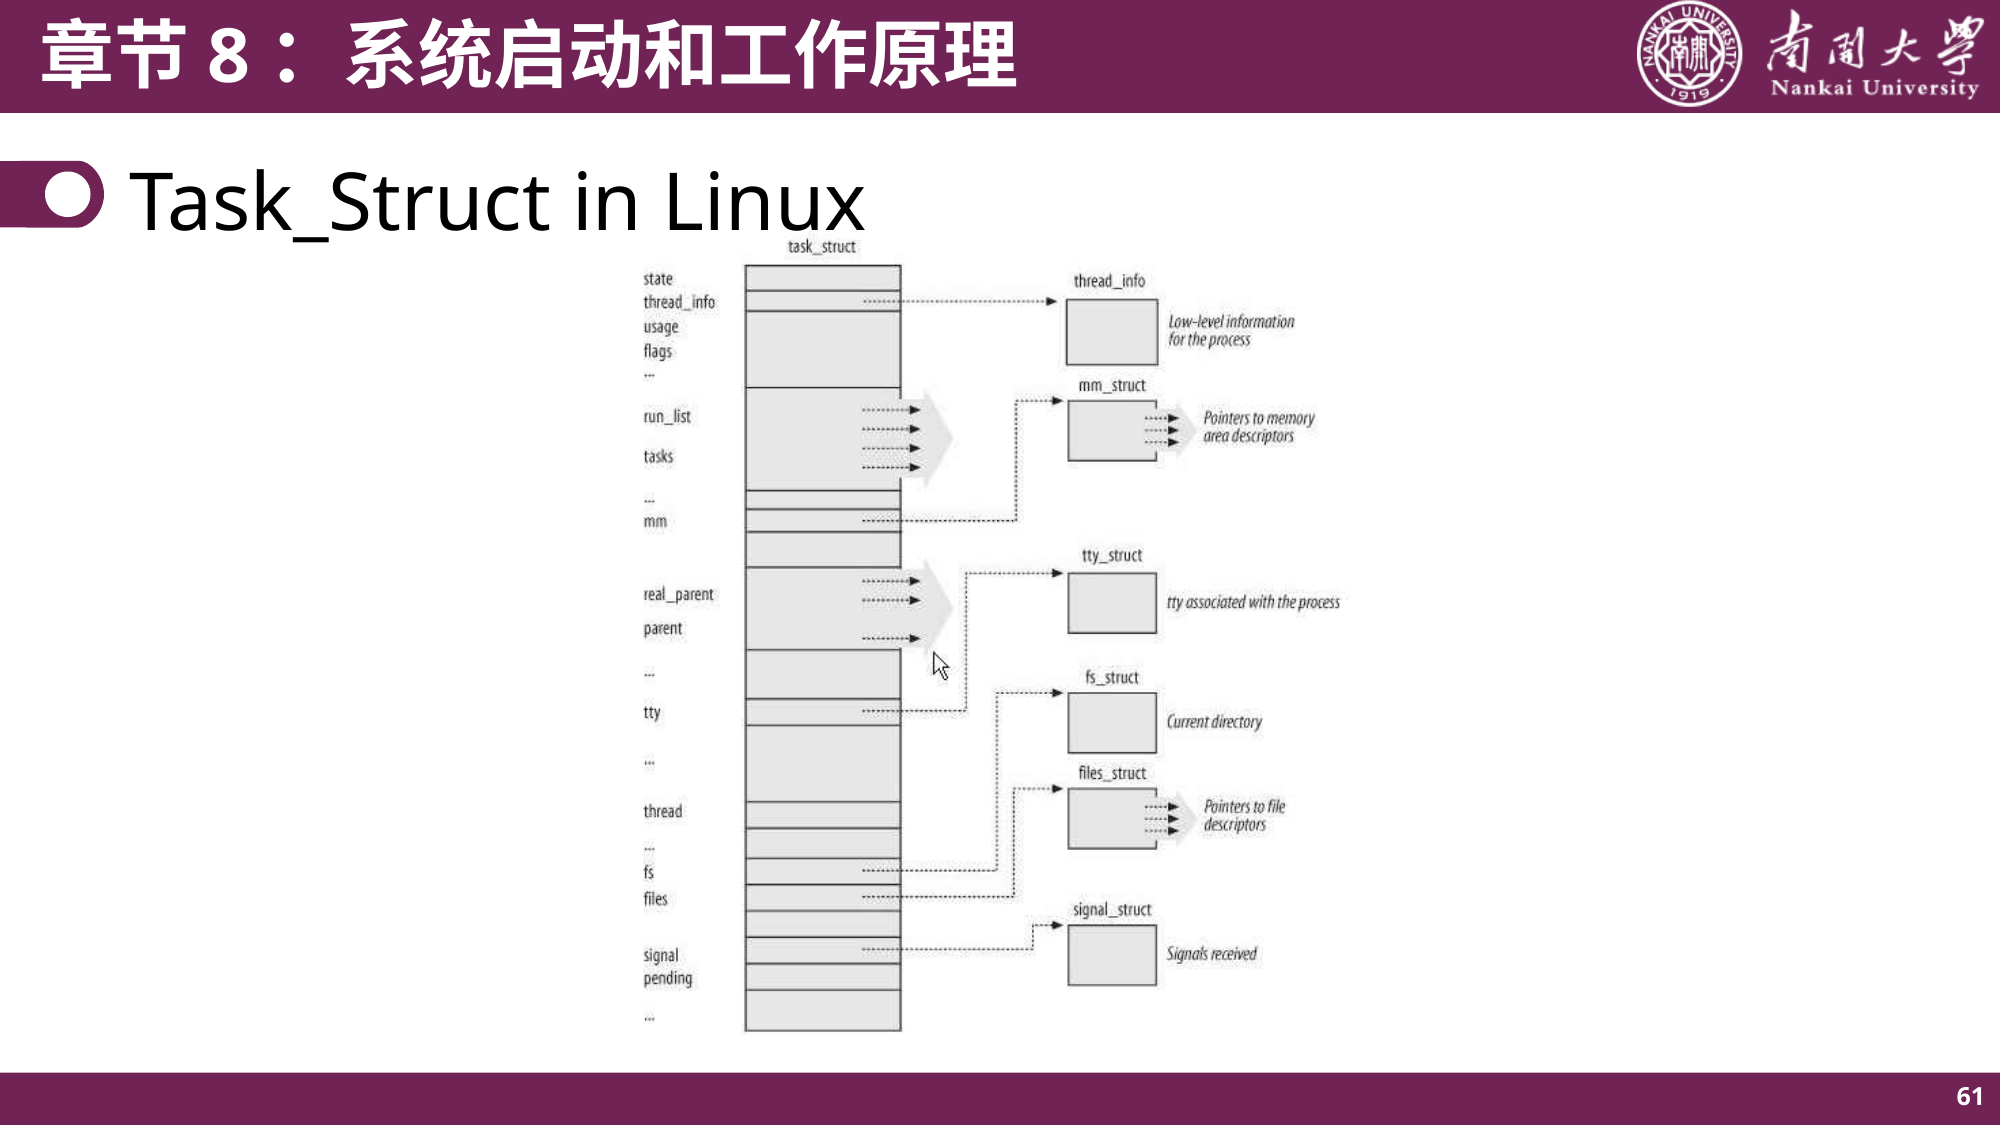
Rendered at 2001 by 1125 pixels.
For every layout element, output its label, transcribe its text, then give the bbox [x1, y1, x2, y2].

title Task_Struct in Linux [114, 143, 1886, 255]
picture [1637, 0, 2001, 110]
slide_number 61 [1550, 1070, 2000, 1125]
picture [633, 231, 1353, 1040]
